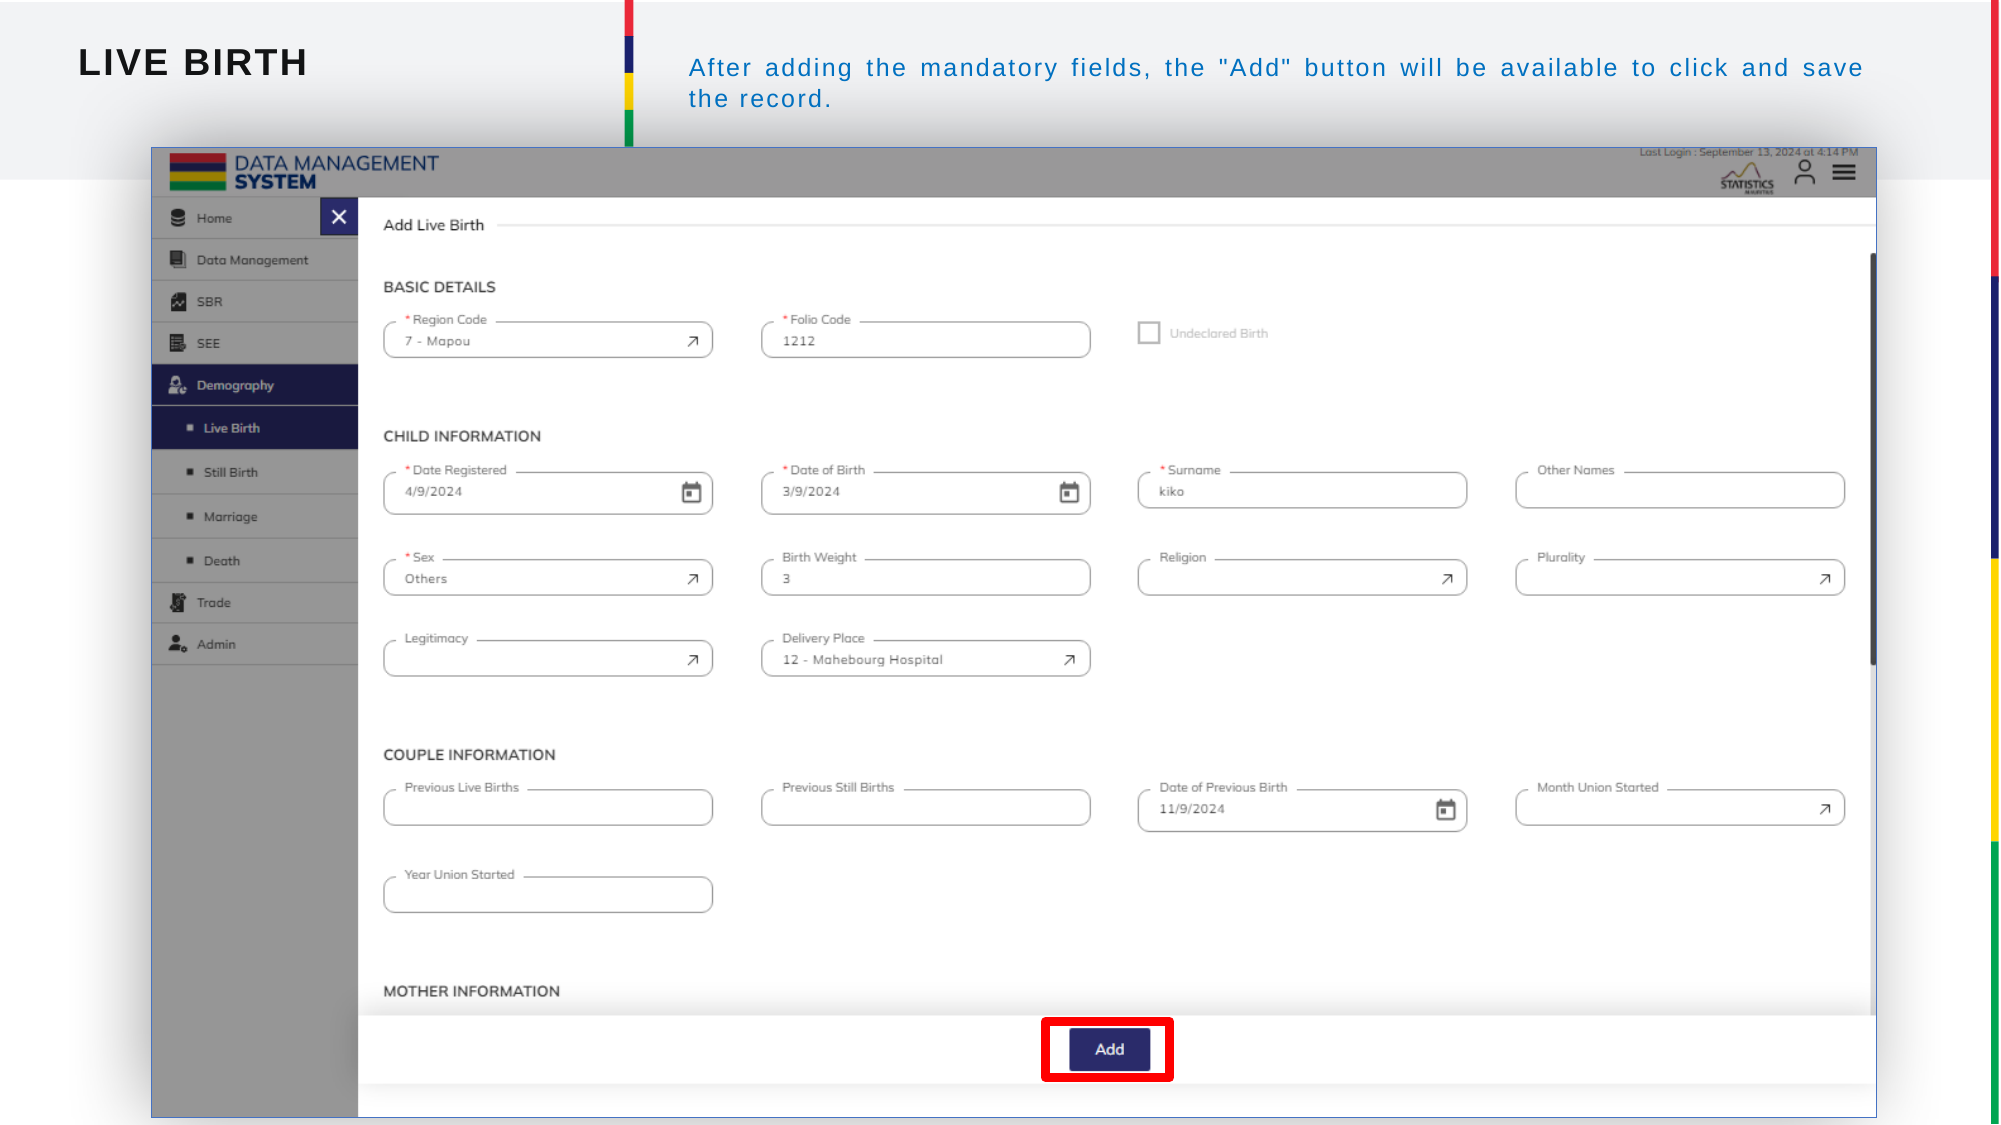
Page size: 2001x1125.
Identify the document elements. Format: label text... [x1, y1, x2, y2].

text_box LIVE BIRTH [63, 38, 624, 91]
picture [151, 147, 1877, 1118]
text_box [624, 0, 634, 147]
text_box [0, 1, 624, 181]
text_box After adding the mandatory fields, the "Add" button will be available to click and save the record. [673, 43, 1883, 121]
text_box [1991, 0, 1999, 1124]
text_box [634, 1, 1991, 181]
